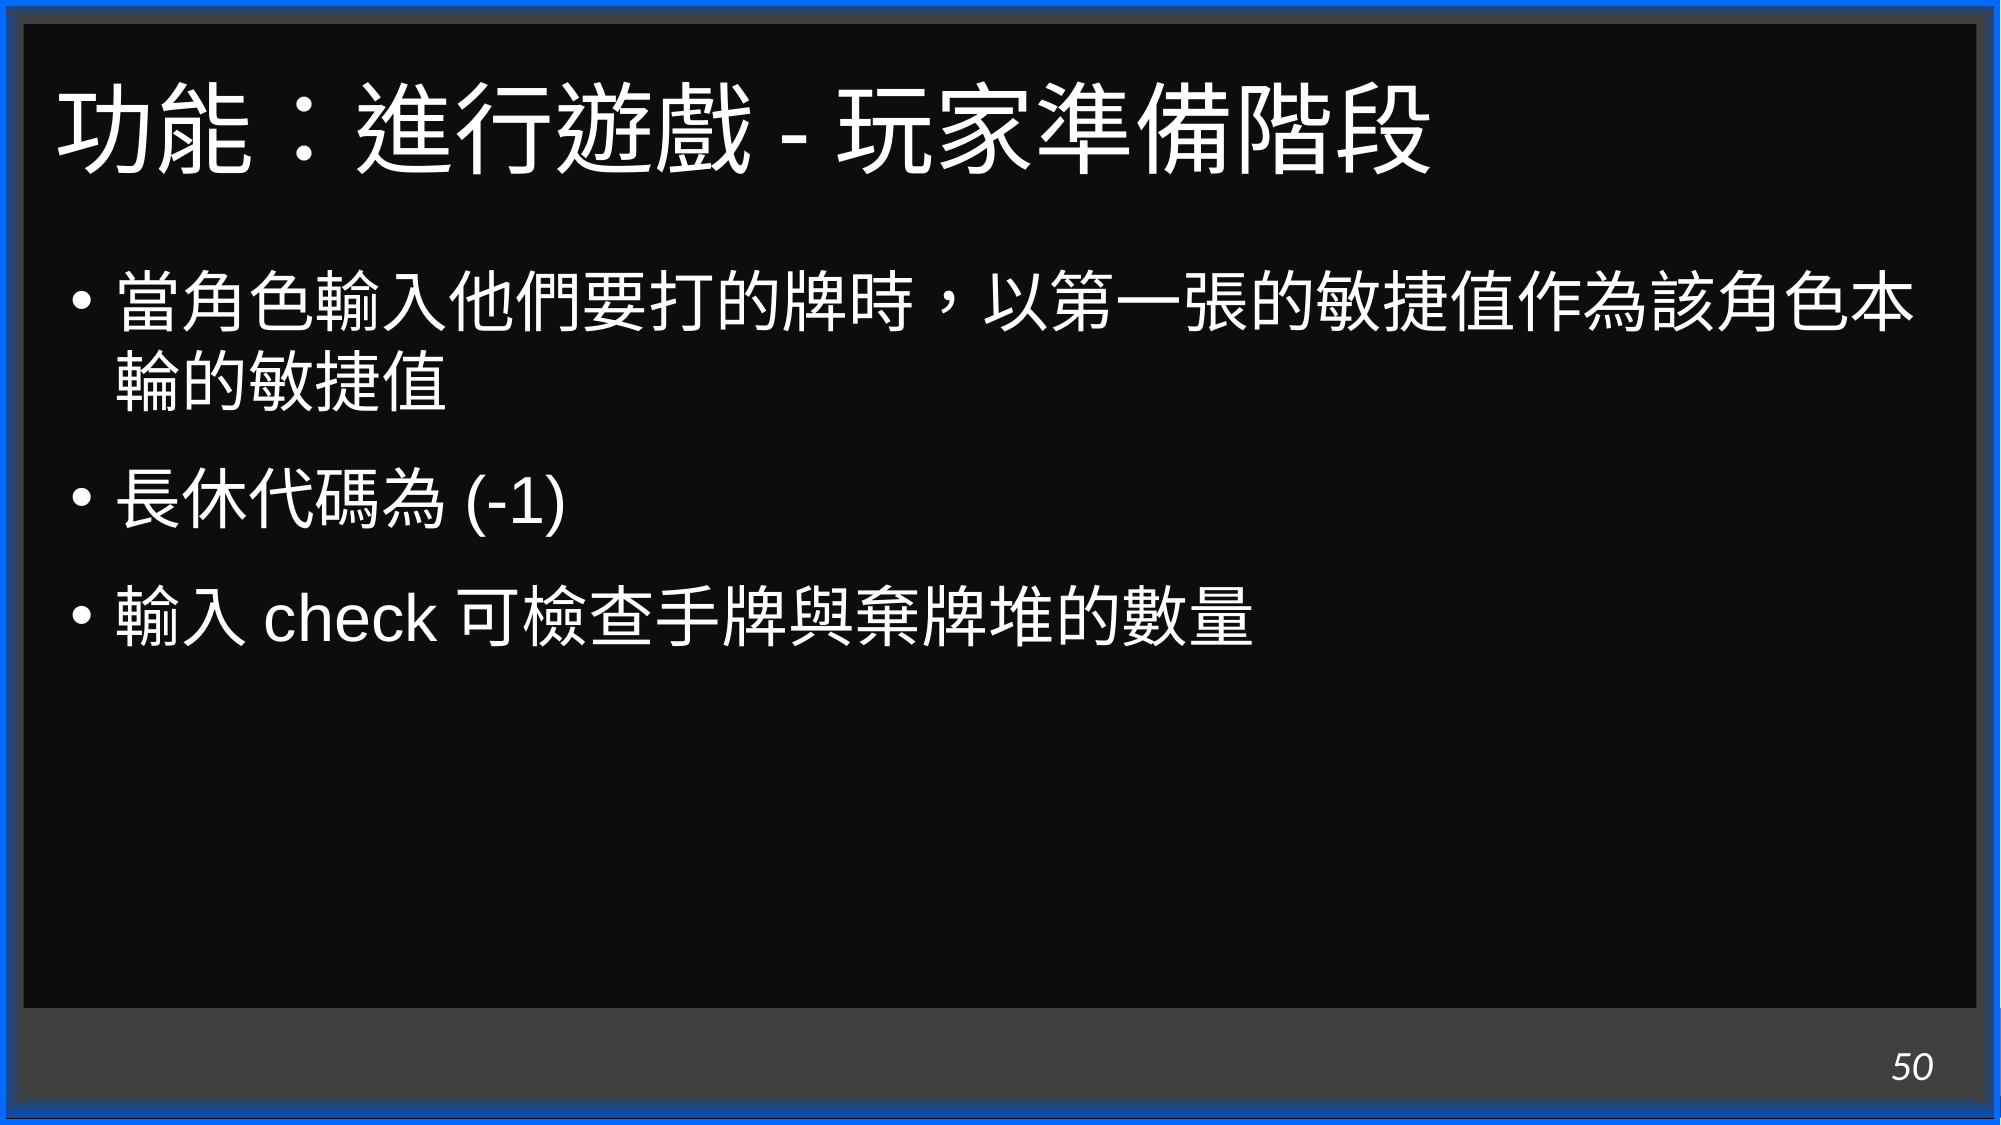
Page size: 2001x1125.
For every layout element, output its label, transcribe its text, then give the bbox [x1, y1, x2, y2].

text_box 當角色輸入他們要打的牌時，以第一張的敏捷值作為該角色本輪的敏捷值 長休代碼為(-1) 輸入check可檢查手牌與棄牌堆的數量 [70, 259, 1931, 1034]
title 功能：進行遊戲-玩家準備階段 [54, 52, 1915, 215]
